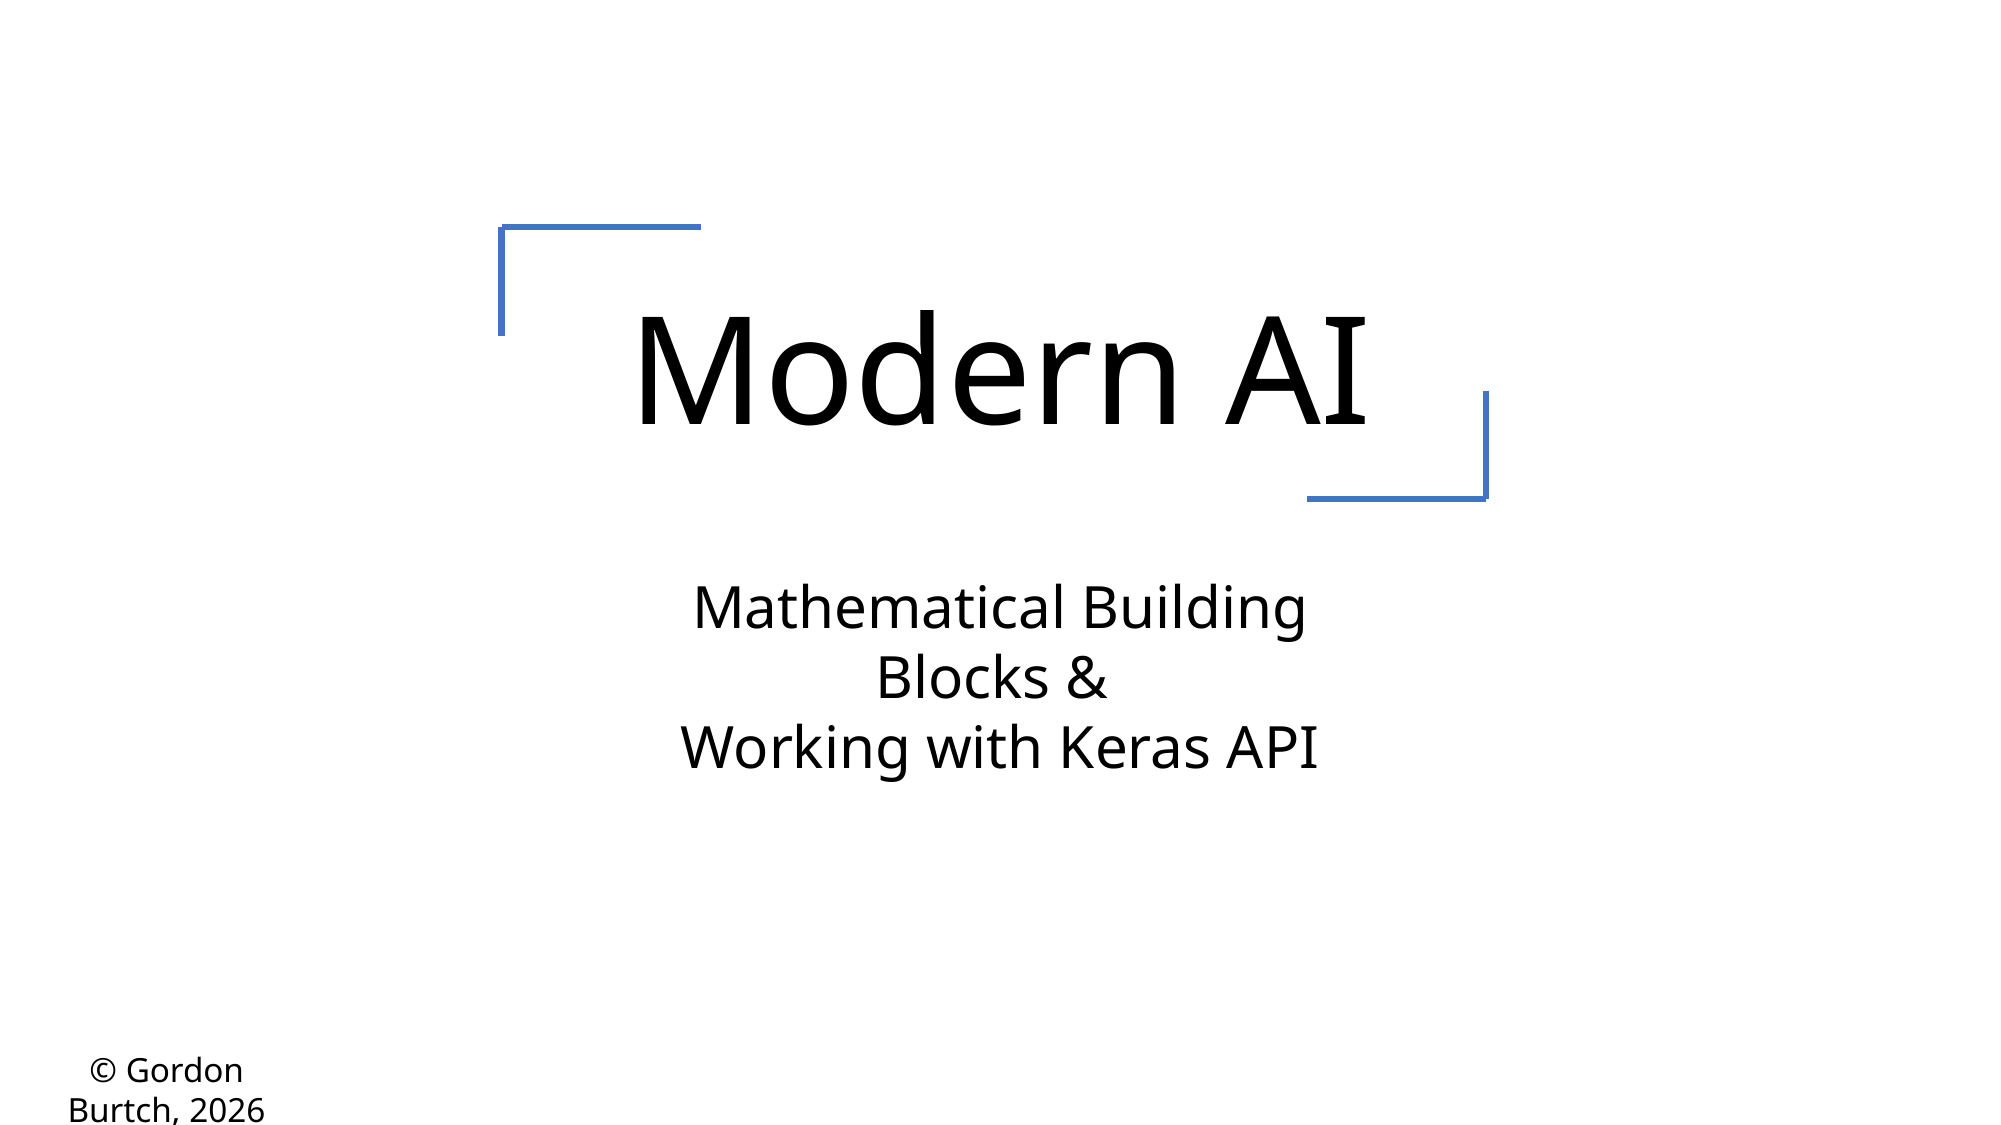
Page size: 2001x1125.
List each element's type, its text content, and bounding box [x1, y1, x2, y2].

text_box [469, 226, 1531, 500]
text_box Mathematical Building Blocks & Working with Keras API [590, 562, 1410, 788]
